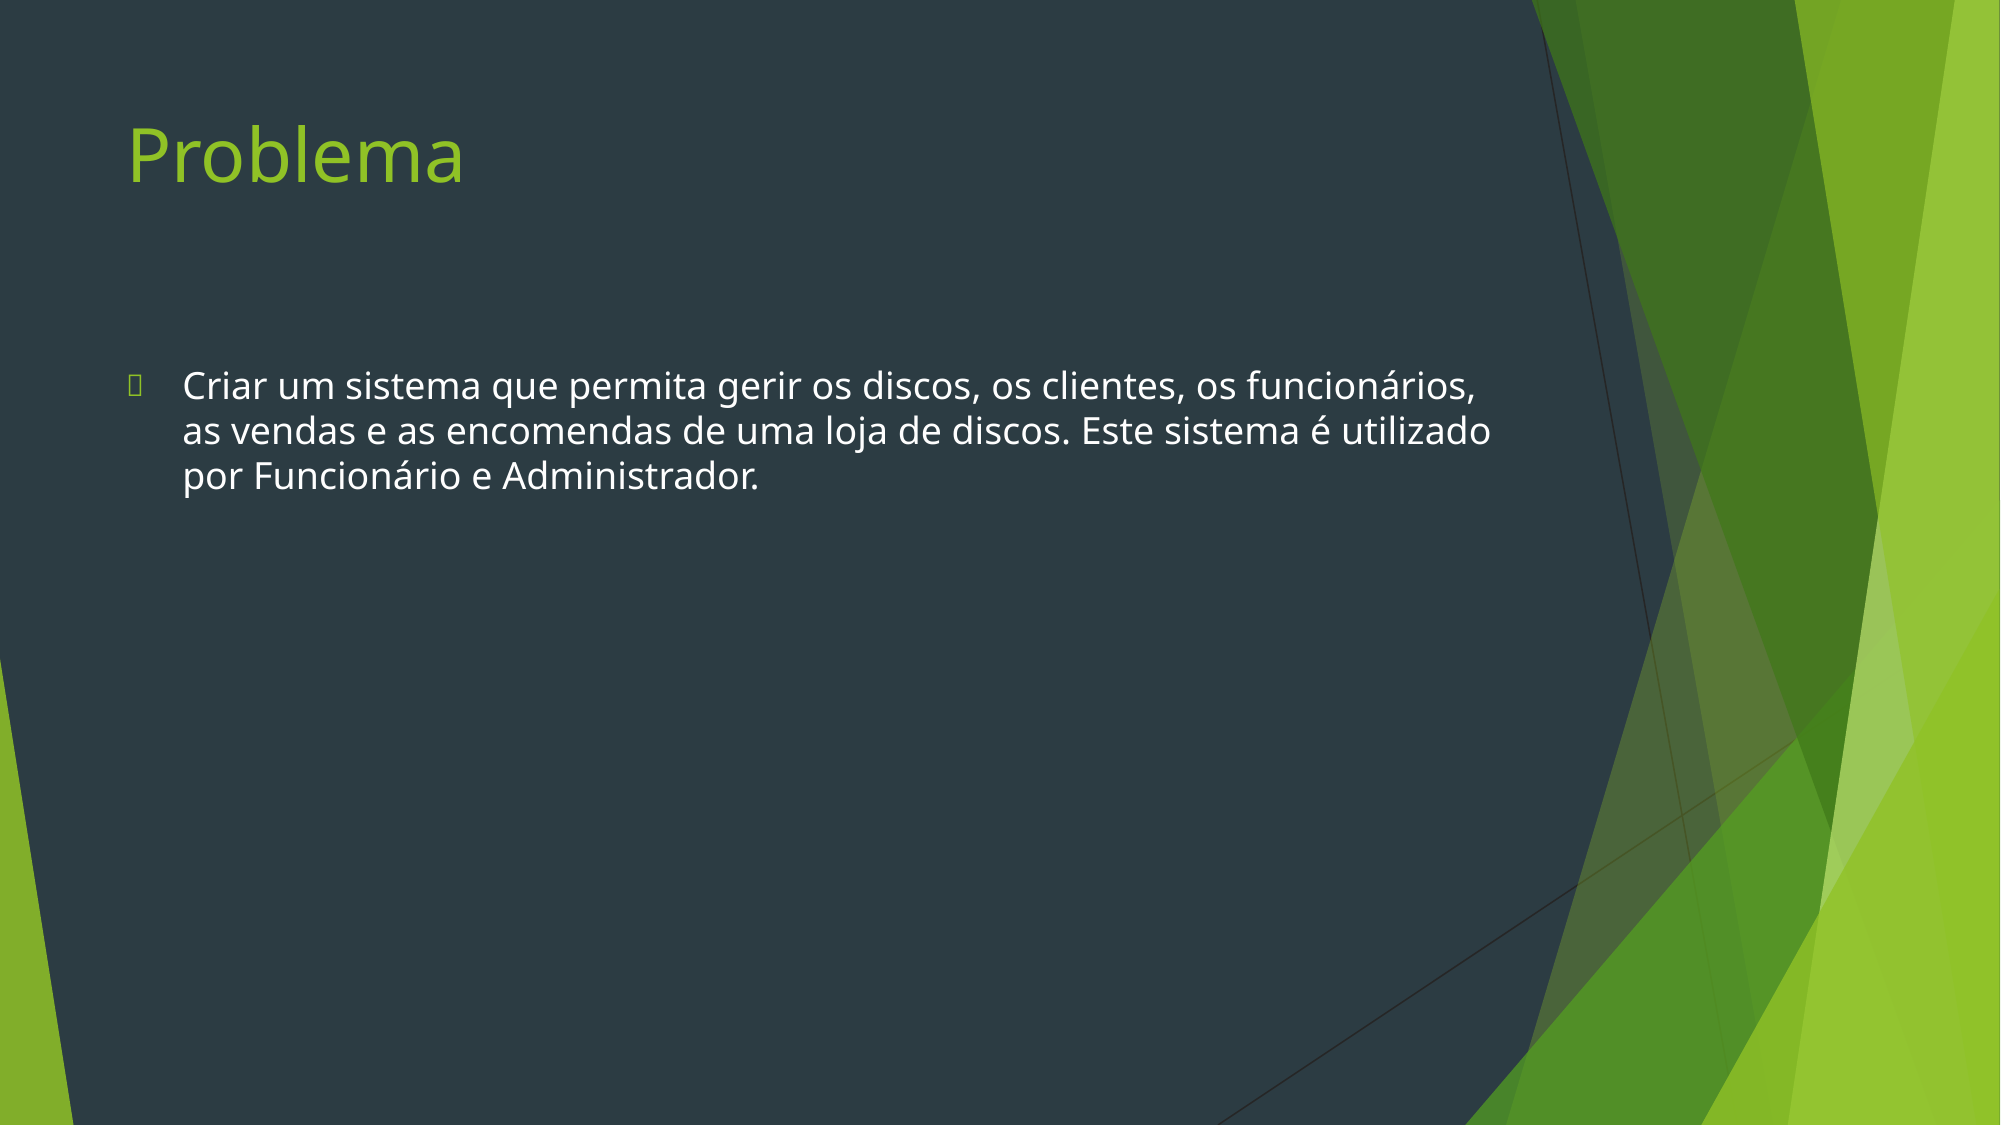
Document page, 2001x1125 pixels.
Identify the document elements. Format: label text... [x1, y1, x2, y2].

title Problema [111, 99, 1522, 317]
list Criar um sistema que permita gerir os discos, os clientes, os funcionários, as vendas e as encomendas de uma loja de discos. Este sistema é utilizado por Funcionário e Administrador. [111, 354, 1522, 992]
